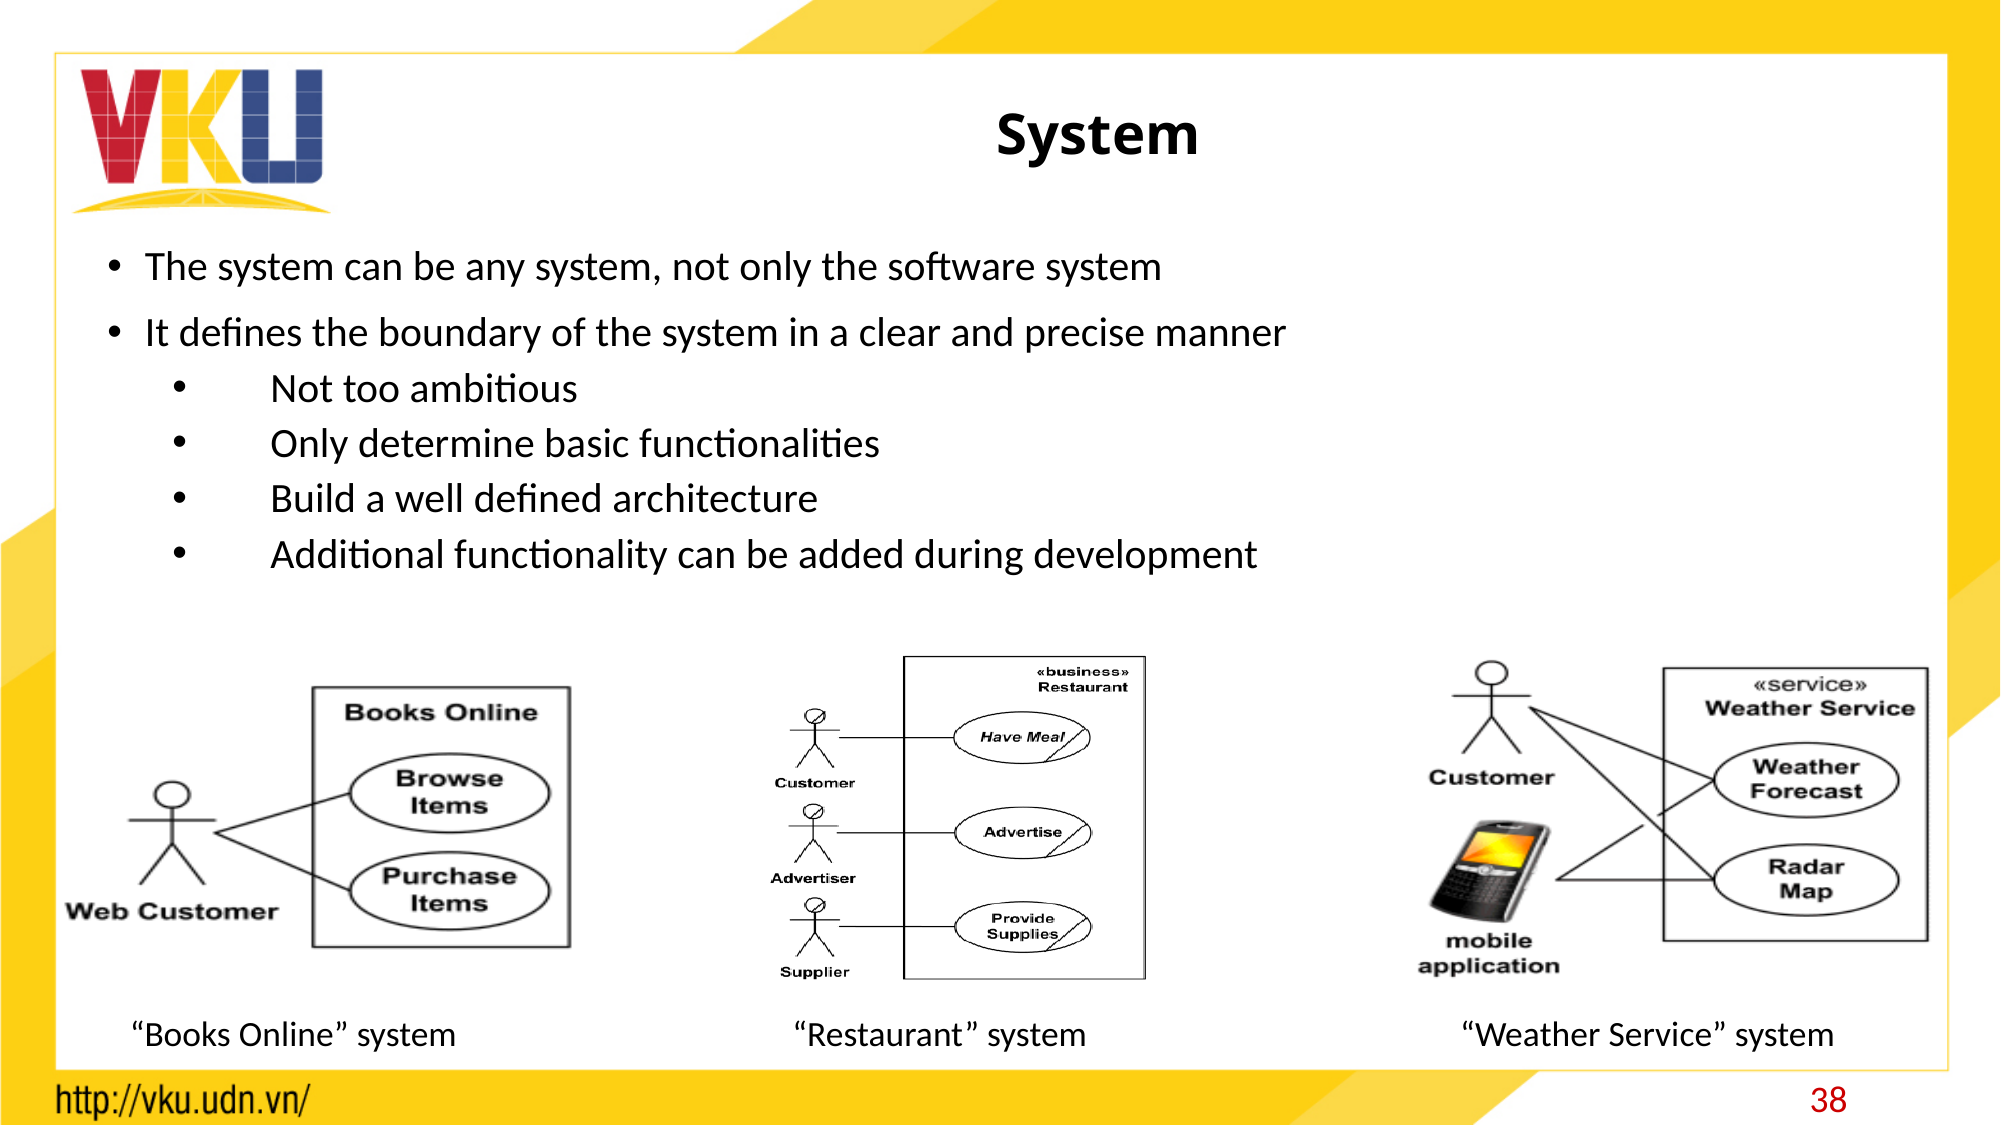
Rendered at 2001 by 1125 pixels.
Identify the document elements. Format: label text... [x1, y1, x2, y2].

slide_number 38 [1412, 1071, 1863, 1125]
title System [335, 59, 1863, 213]
text_box “Weather Service” system [1453, 1003, 1843, 1061]
text_box “Books Online” system [122, 1003, 465, 1061]
list The system can be any system, not only the software system It defines the boundary of the system in a clear and precise manner Not too ambitious Only determine basic functionalities Build a well defined architecture Additional functionality can be added during development [92, 237, 1863, 1014]
picture [0, 0, 2001, 1125]
text_box “Restaurant” system [785, 1003, 1095, 1061]
